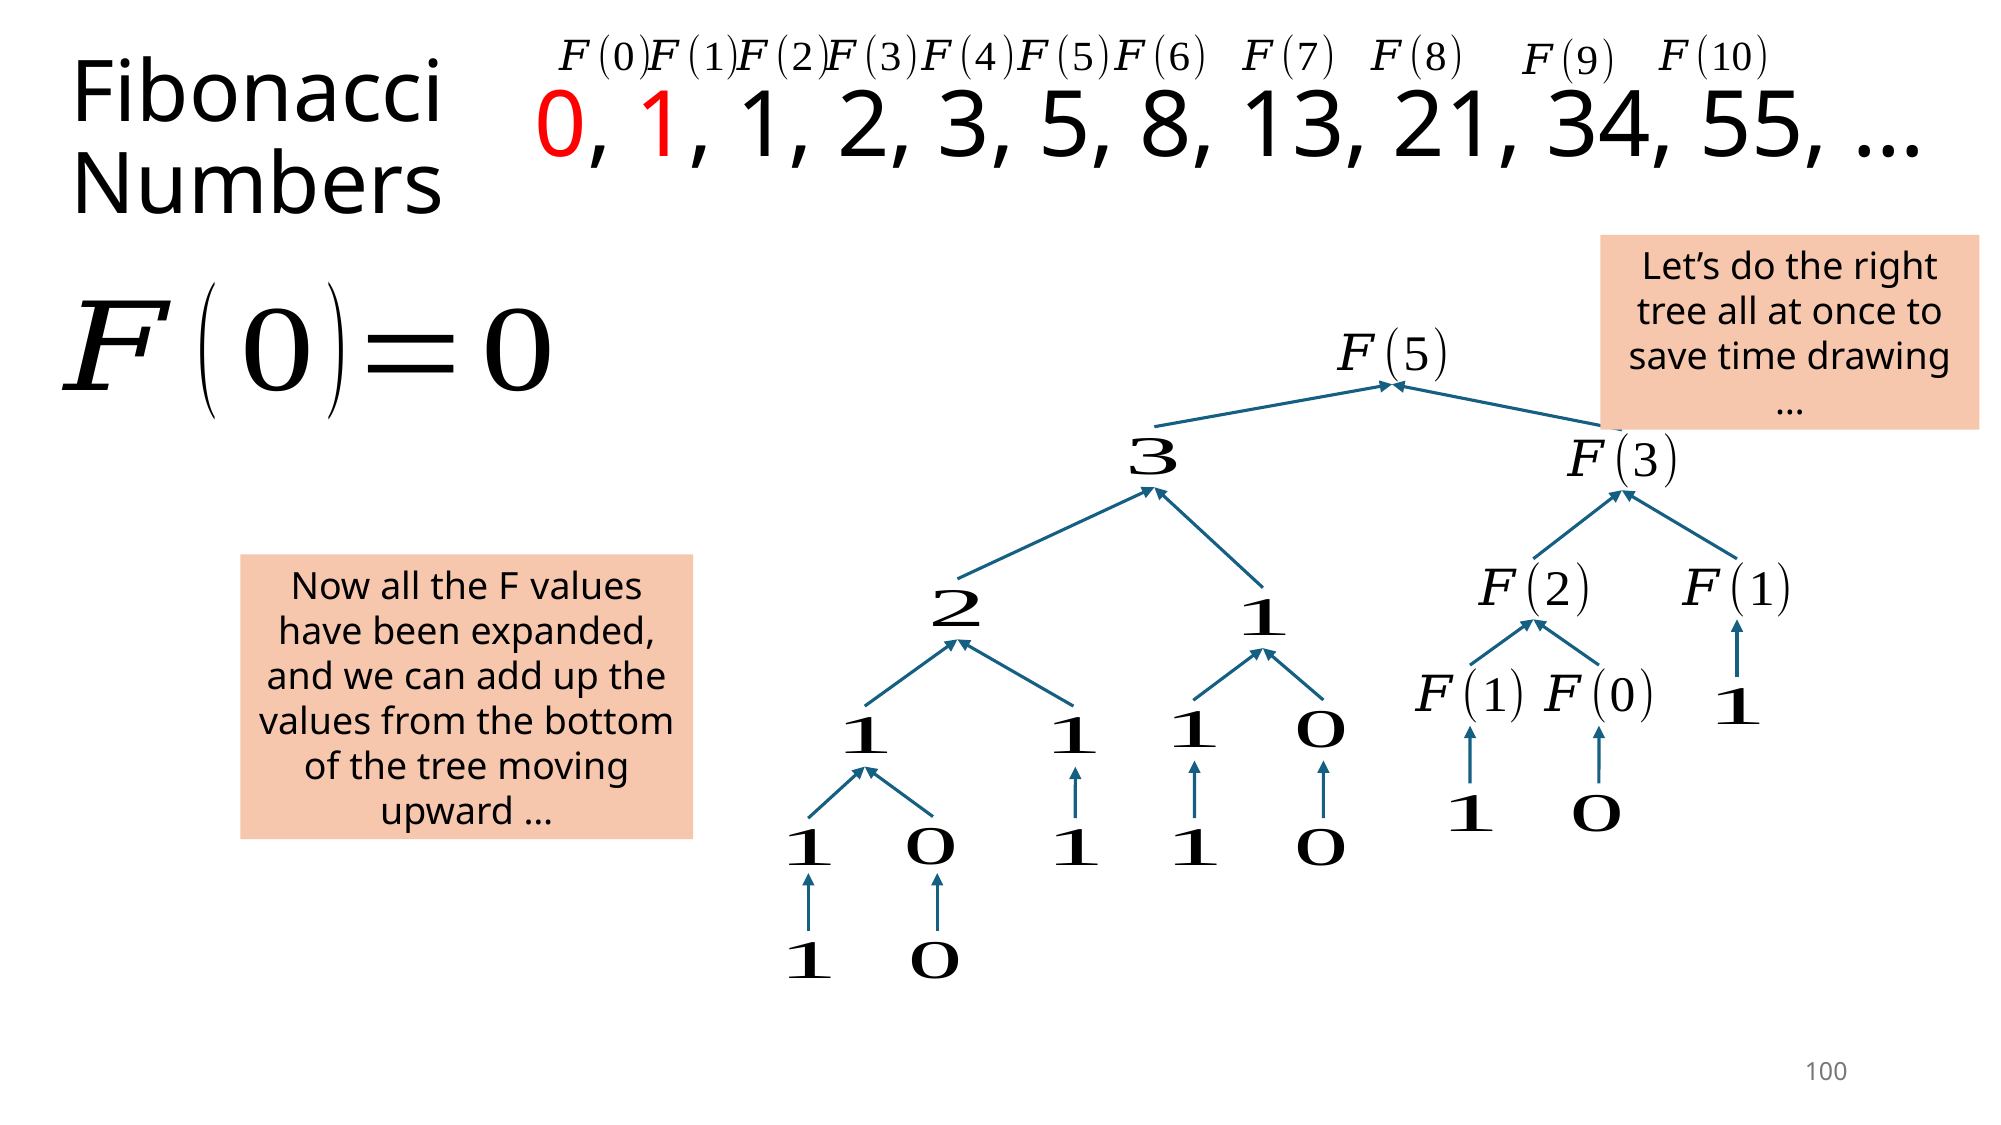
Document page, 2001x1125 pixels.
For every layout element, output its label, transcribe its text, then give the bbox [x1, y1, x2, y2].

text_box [1391, 383, 1623, 431]
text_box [1192, 647, 1262, 701]
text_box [864, 766, 934, 818]
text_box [1262, 647, 1324, 701]
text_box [1153, 486, 1264, 589]
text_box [864, 638, 956, 707]
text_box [807, 766, 866, 819]
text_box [1469, 618, 1532, 666]
title Fibonacci Numbers [55, 31, 462, 249]
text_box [1153, 383, 1391, 428]
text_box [1532, 618, 1600, 666]
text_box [1532, 489, 1621, 560]
text_box Now all the F values have been expanded, and we can add up the values from the bottom of the tree moving upward … [240, 554, 694, 840]
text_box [956, 638, 1074, 707]
slide_number 100 [1412, 1042, 1863, 1103]
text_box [555, 30, 1905, 185]
text_box Let’s do the right tree all at once to save time drawing … [1600, 234, 1980, 430]
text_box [956, 486, 1153, 580]
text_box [1621, 489, 1738, 560]
